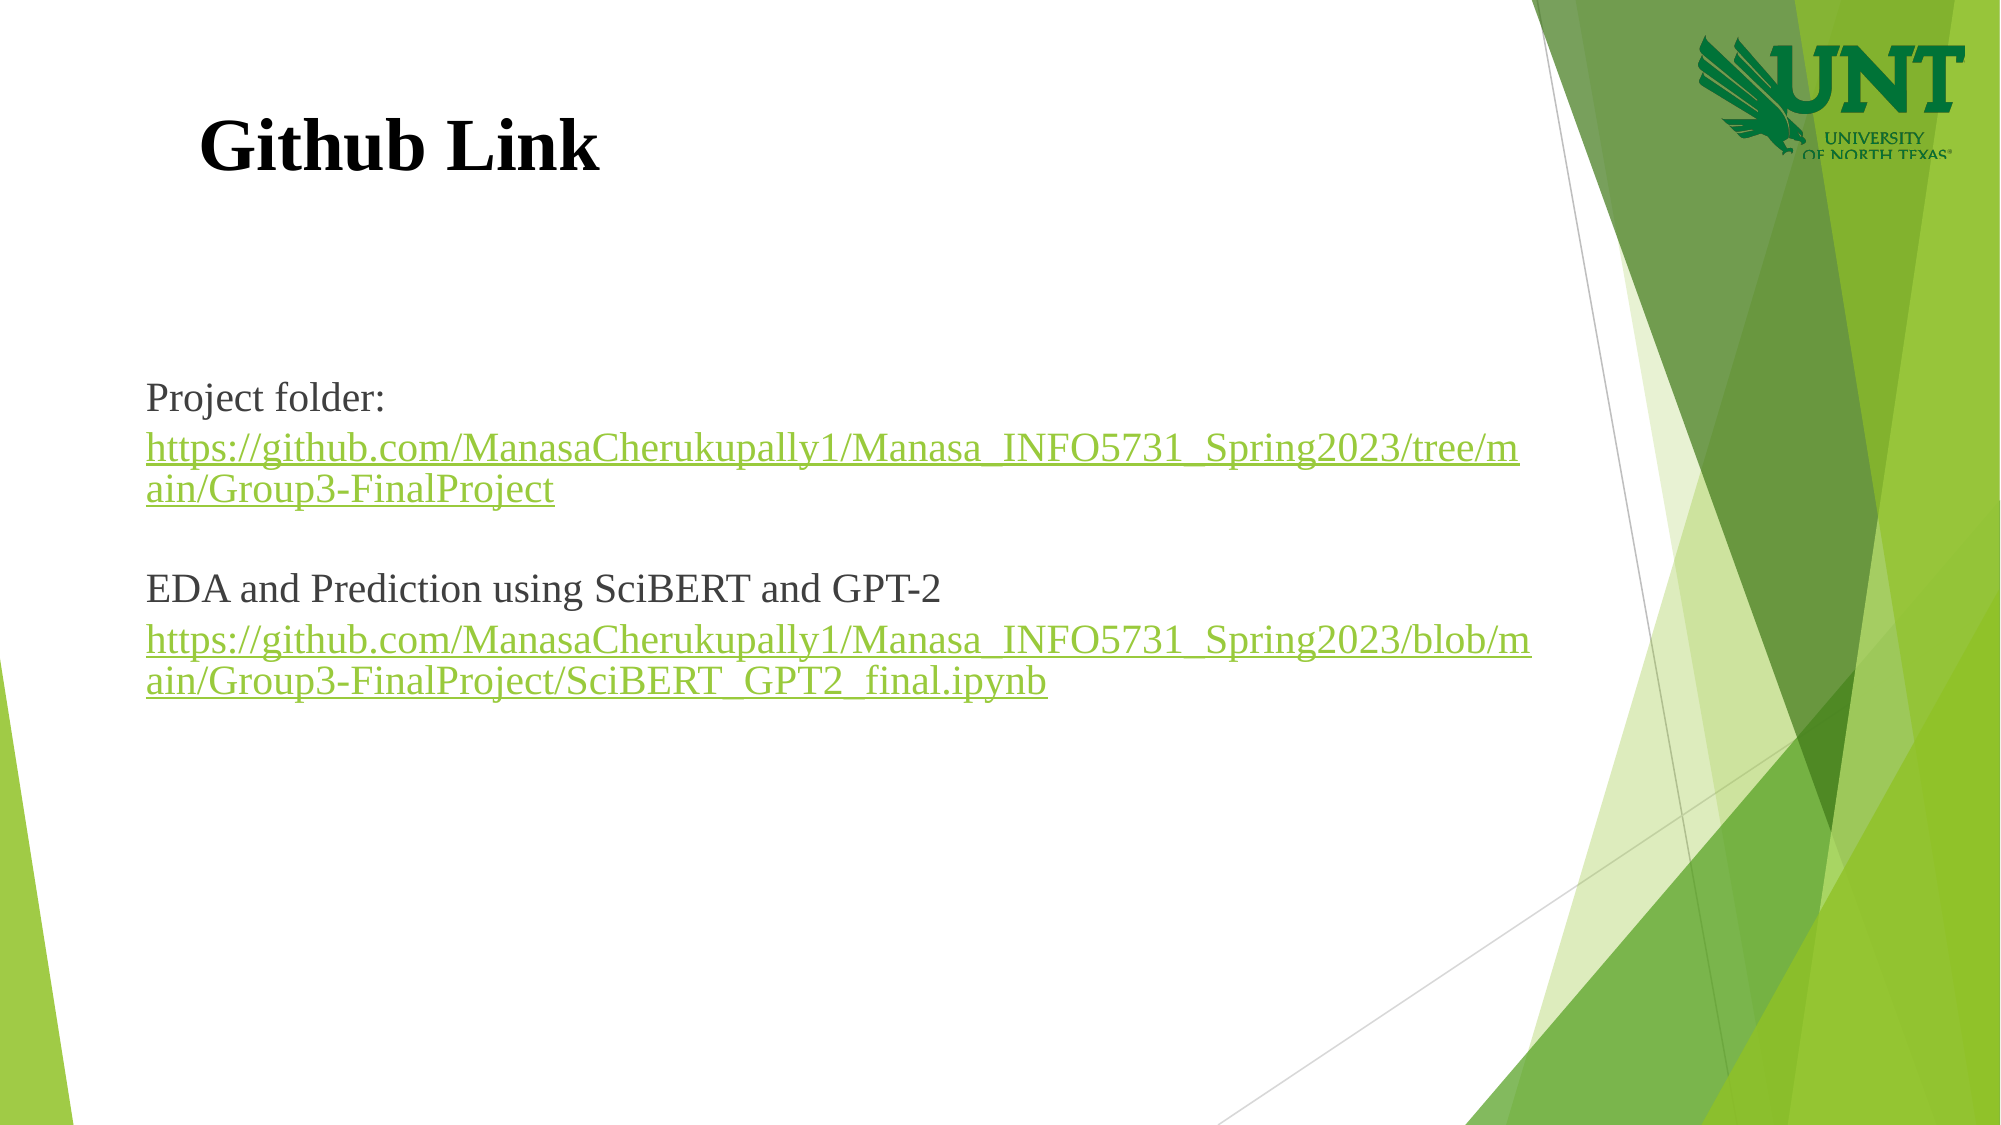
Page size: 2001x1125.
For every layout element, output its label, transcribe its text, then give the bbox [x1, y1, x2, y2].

list Github Link [183, 105, 1606, 249]
list Project folder: https://github.com/ManasaCherukupally1/Manasa_INFO5731_Spring2023/tree/main/Group3-FinalProject EDA and Prediction using SciBERT and GPT-2 https://github.com/ManasaCherukupally1/Manasa_INFO5731_Spring2023/blob/main/Group3-FinalProject/SciBERT_GPT2_final.ipynb [130, 361, 1553, 764]
picture [1698, 35, 1965, 159]
